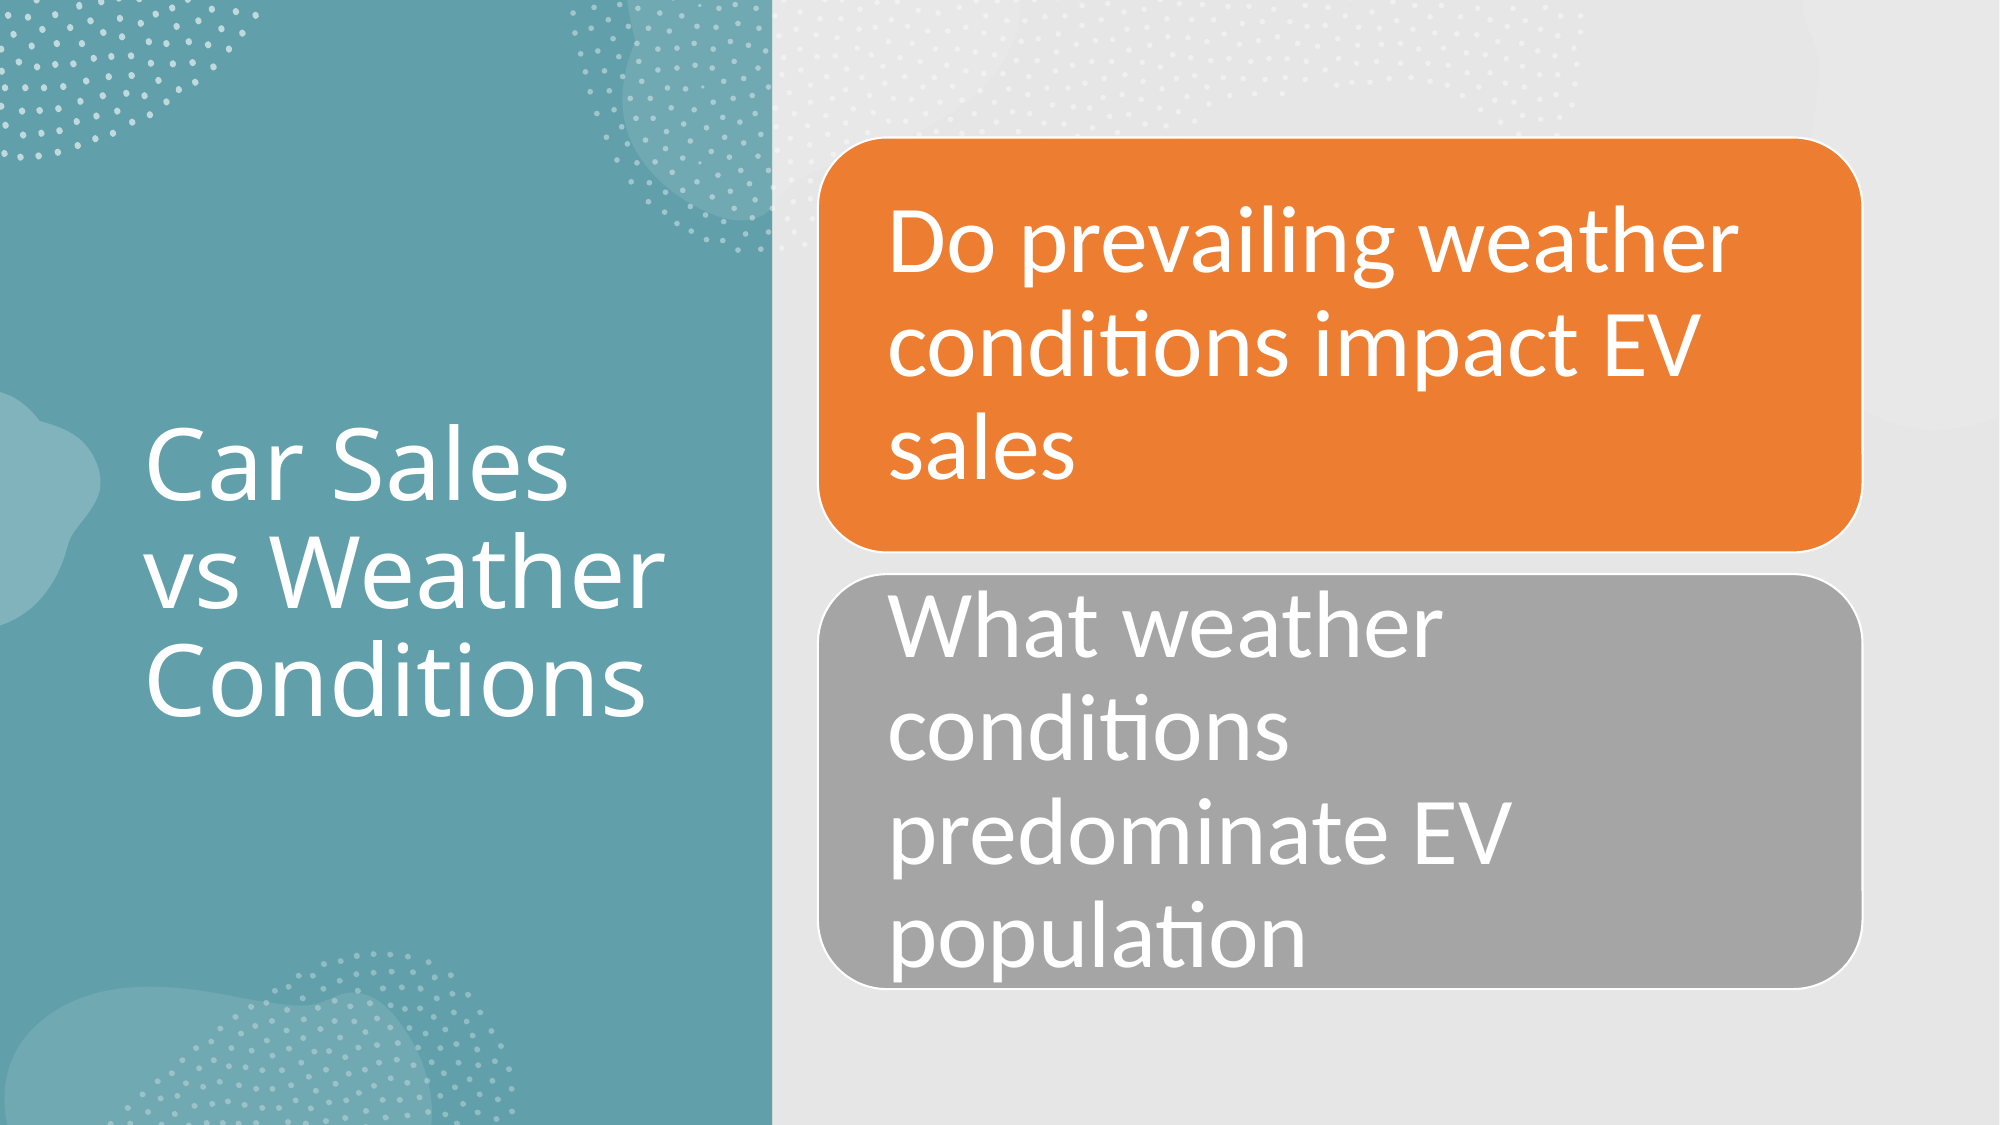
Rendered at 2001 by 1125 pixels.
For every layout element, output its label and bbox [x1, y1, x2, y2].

text_box [0, 0, 2000, 1125]
list [817, 37, 1863, 1089]
